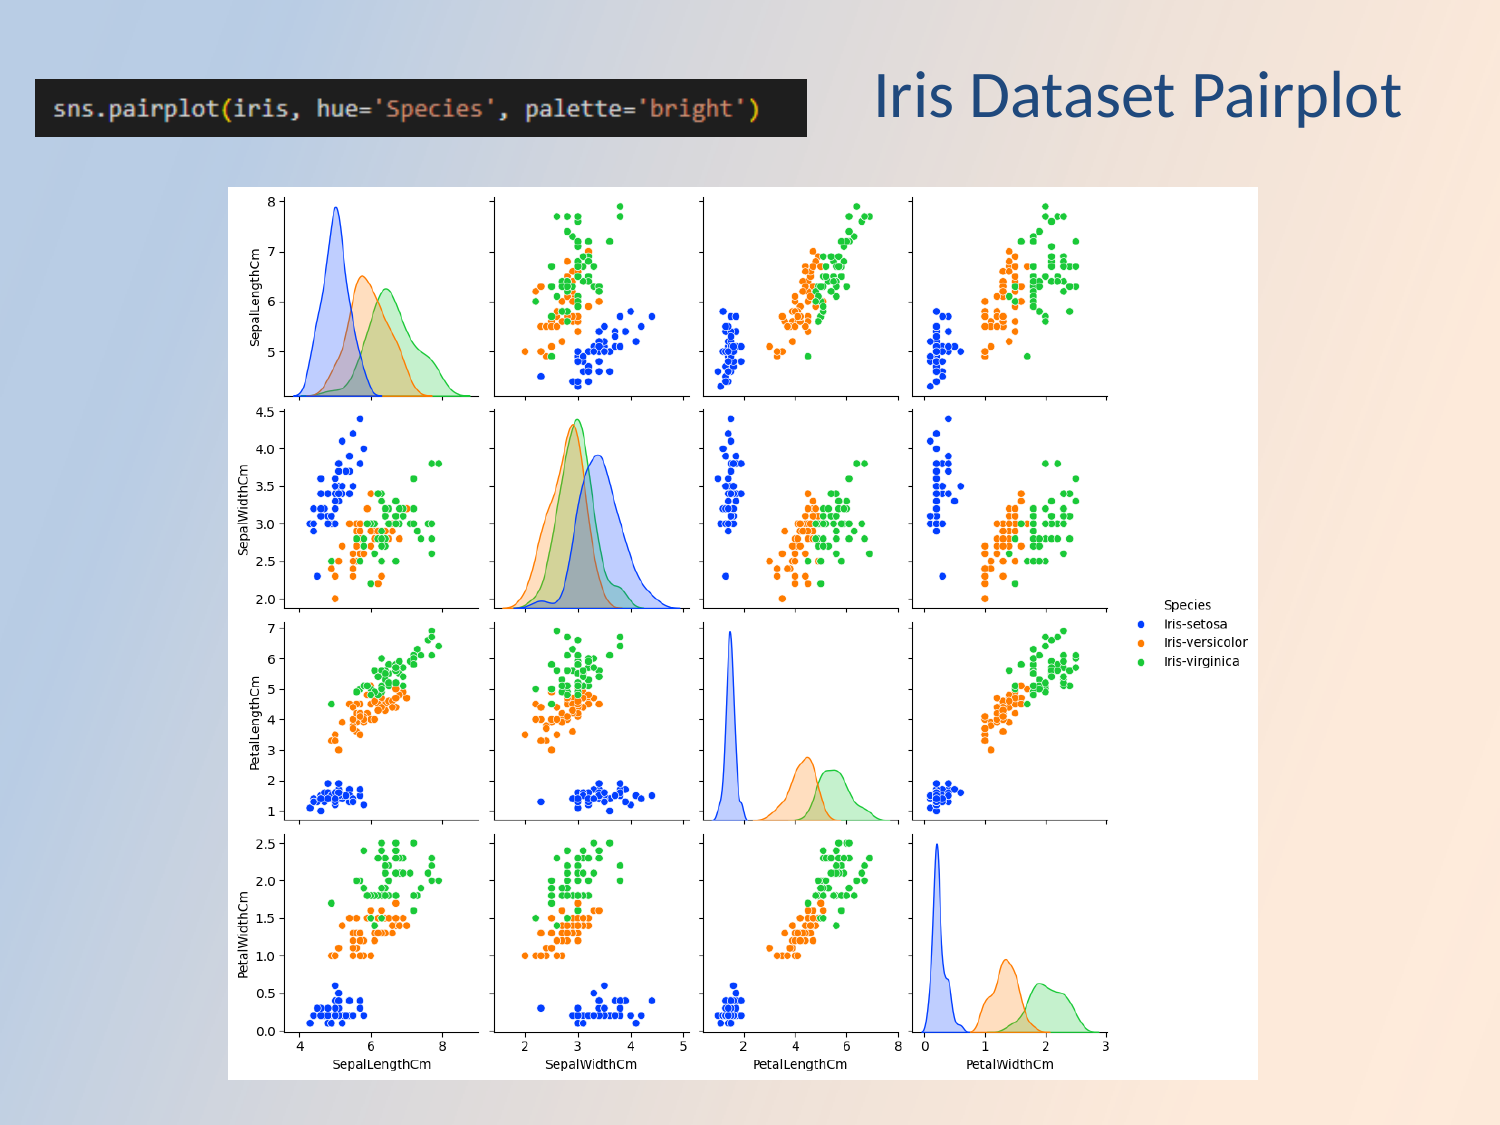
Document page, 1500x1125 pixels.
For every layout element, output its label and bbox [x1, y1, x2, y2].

list [228, 186, 1258, 1081]
picture [0, 0, 1500, 1125]
